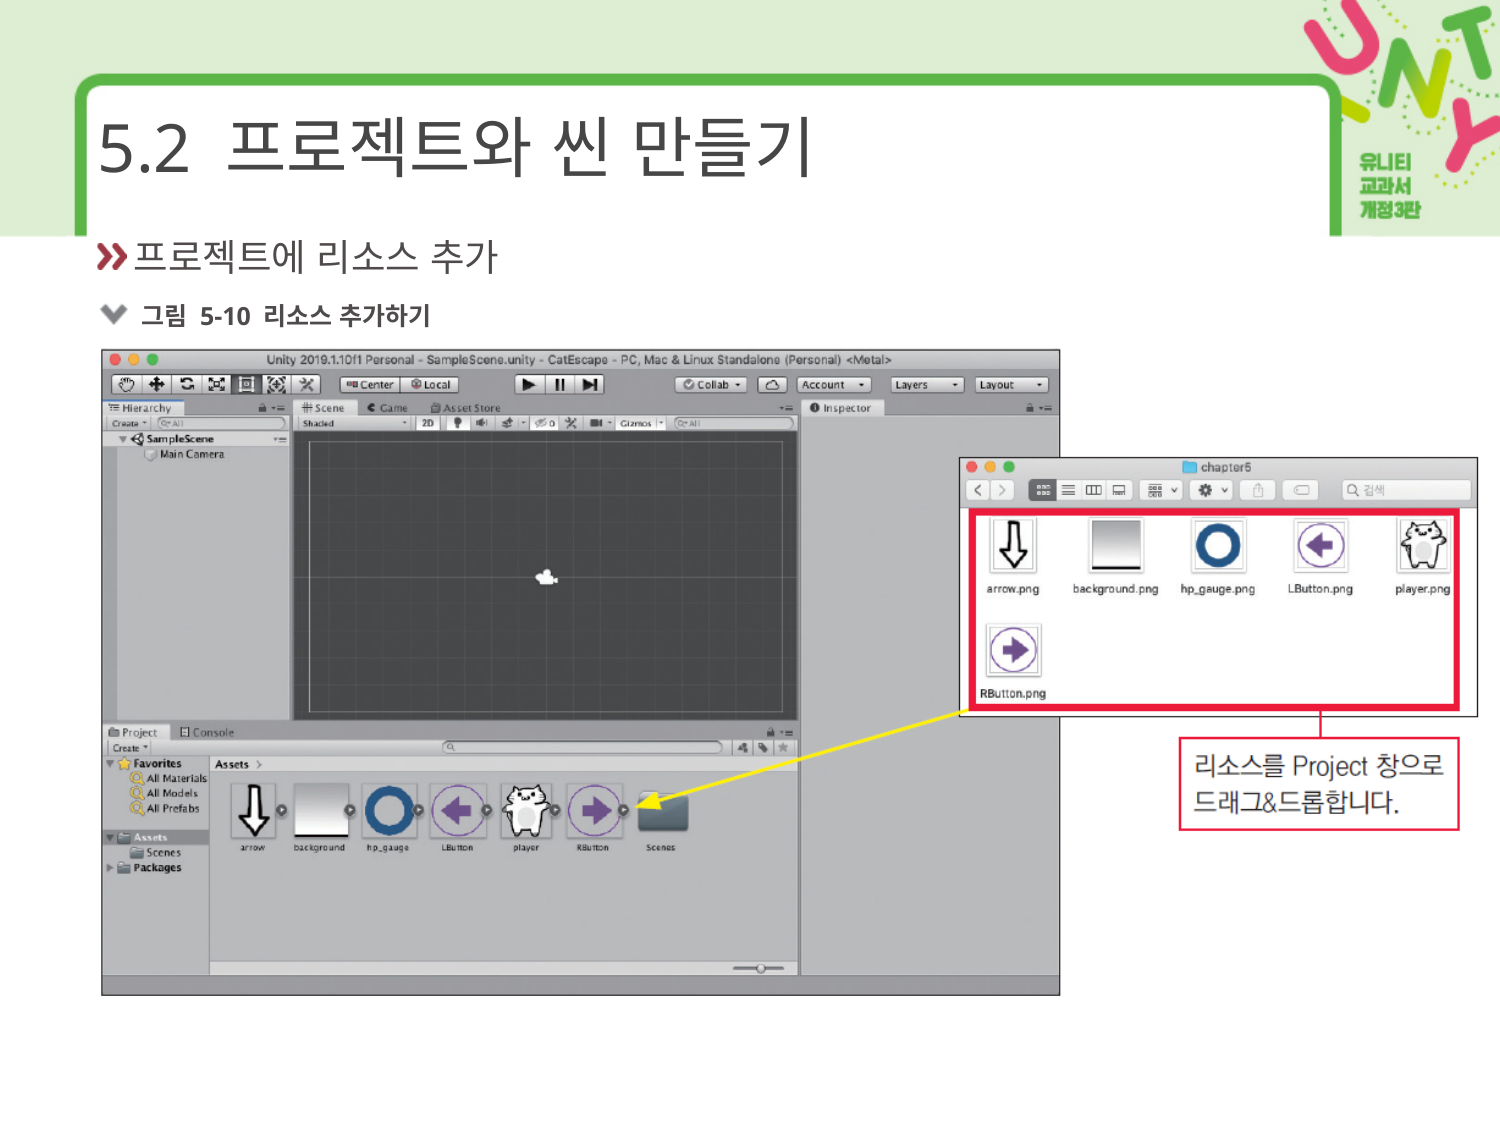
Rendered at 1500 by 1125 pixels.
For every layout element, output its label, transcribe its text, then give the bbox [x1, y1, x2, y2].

picture [0, 0, 1500, 1125]
title 5.2 프로젝트와 씬 만들기 [82, 61, 1413, 193]
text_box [97, 289, 1459, 340]
list 프로젝트에 리소스 추가 [81, 222, 1412, 1037]
